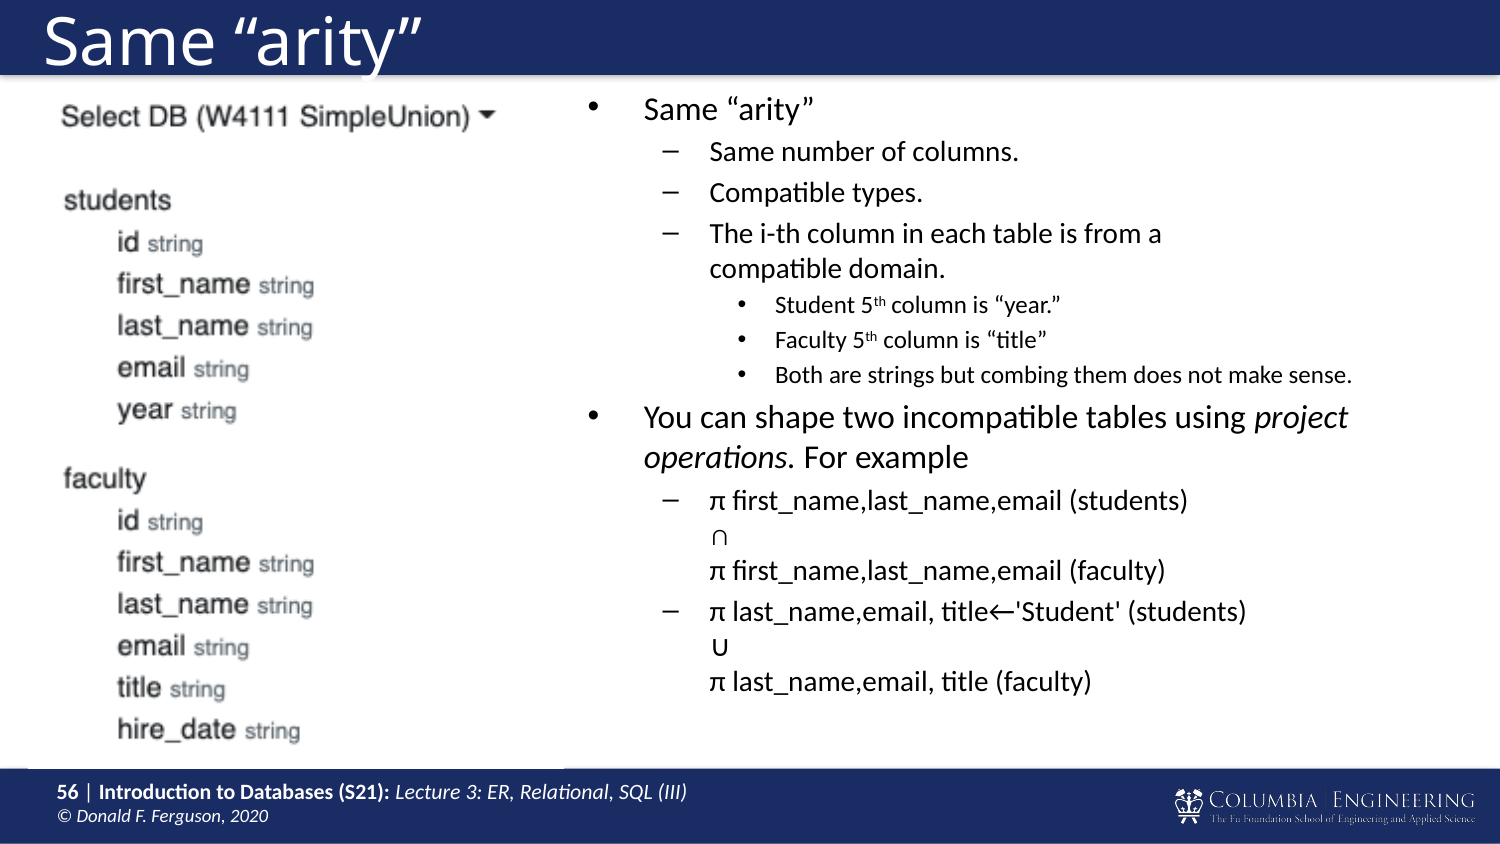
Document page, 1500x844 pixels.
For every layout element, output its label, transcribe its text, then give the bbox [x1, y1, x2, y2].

picture [27, 87, 564, 769]
list Same “arity” Same number of columns. Compatible types. The i-th column in each table is from a compatible domain. Student 5th column is “year.” Faculty 5th column is “title” Both are strings but combing them does not make sense. You can shape two incompatible tables using project operations. For example π first_name,last_name,email (students) ∩ π first_name,last_name,email (faculty) π last_name,email, title←'Student' (students) ∪ π last_name,email, title (faculty) [572, 79, 1475, 760]
title Same “arity” [28, 0, 1450, 73]
